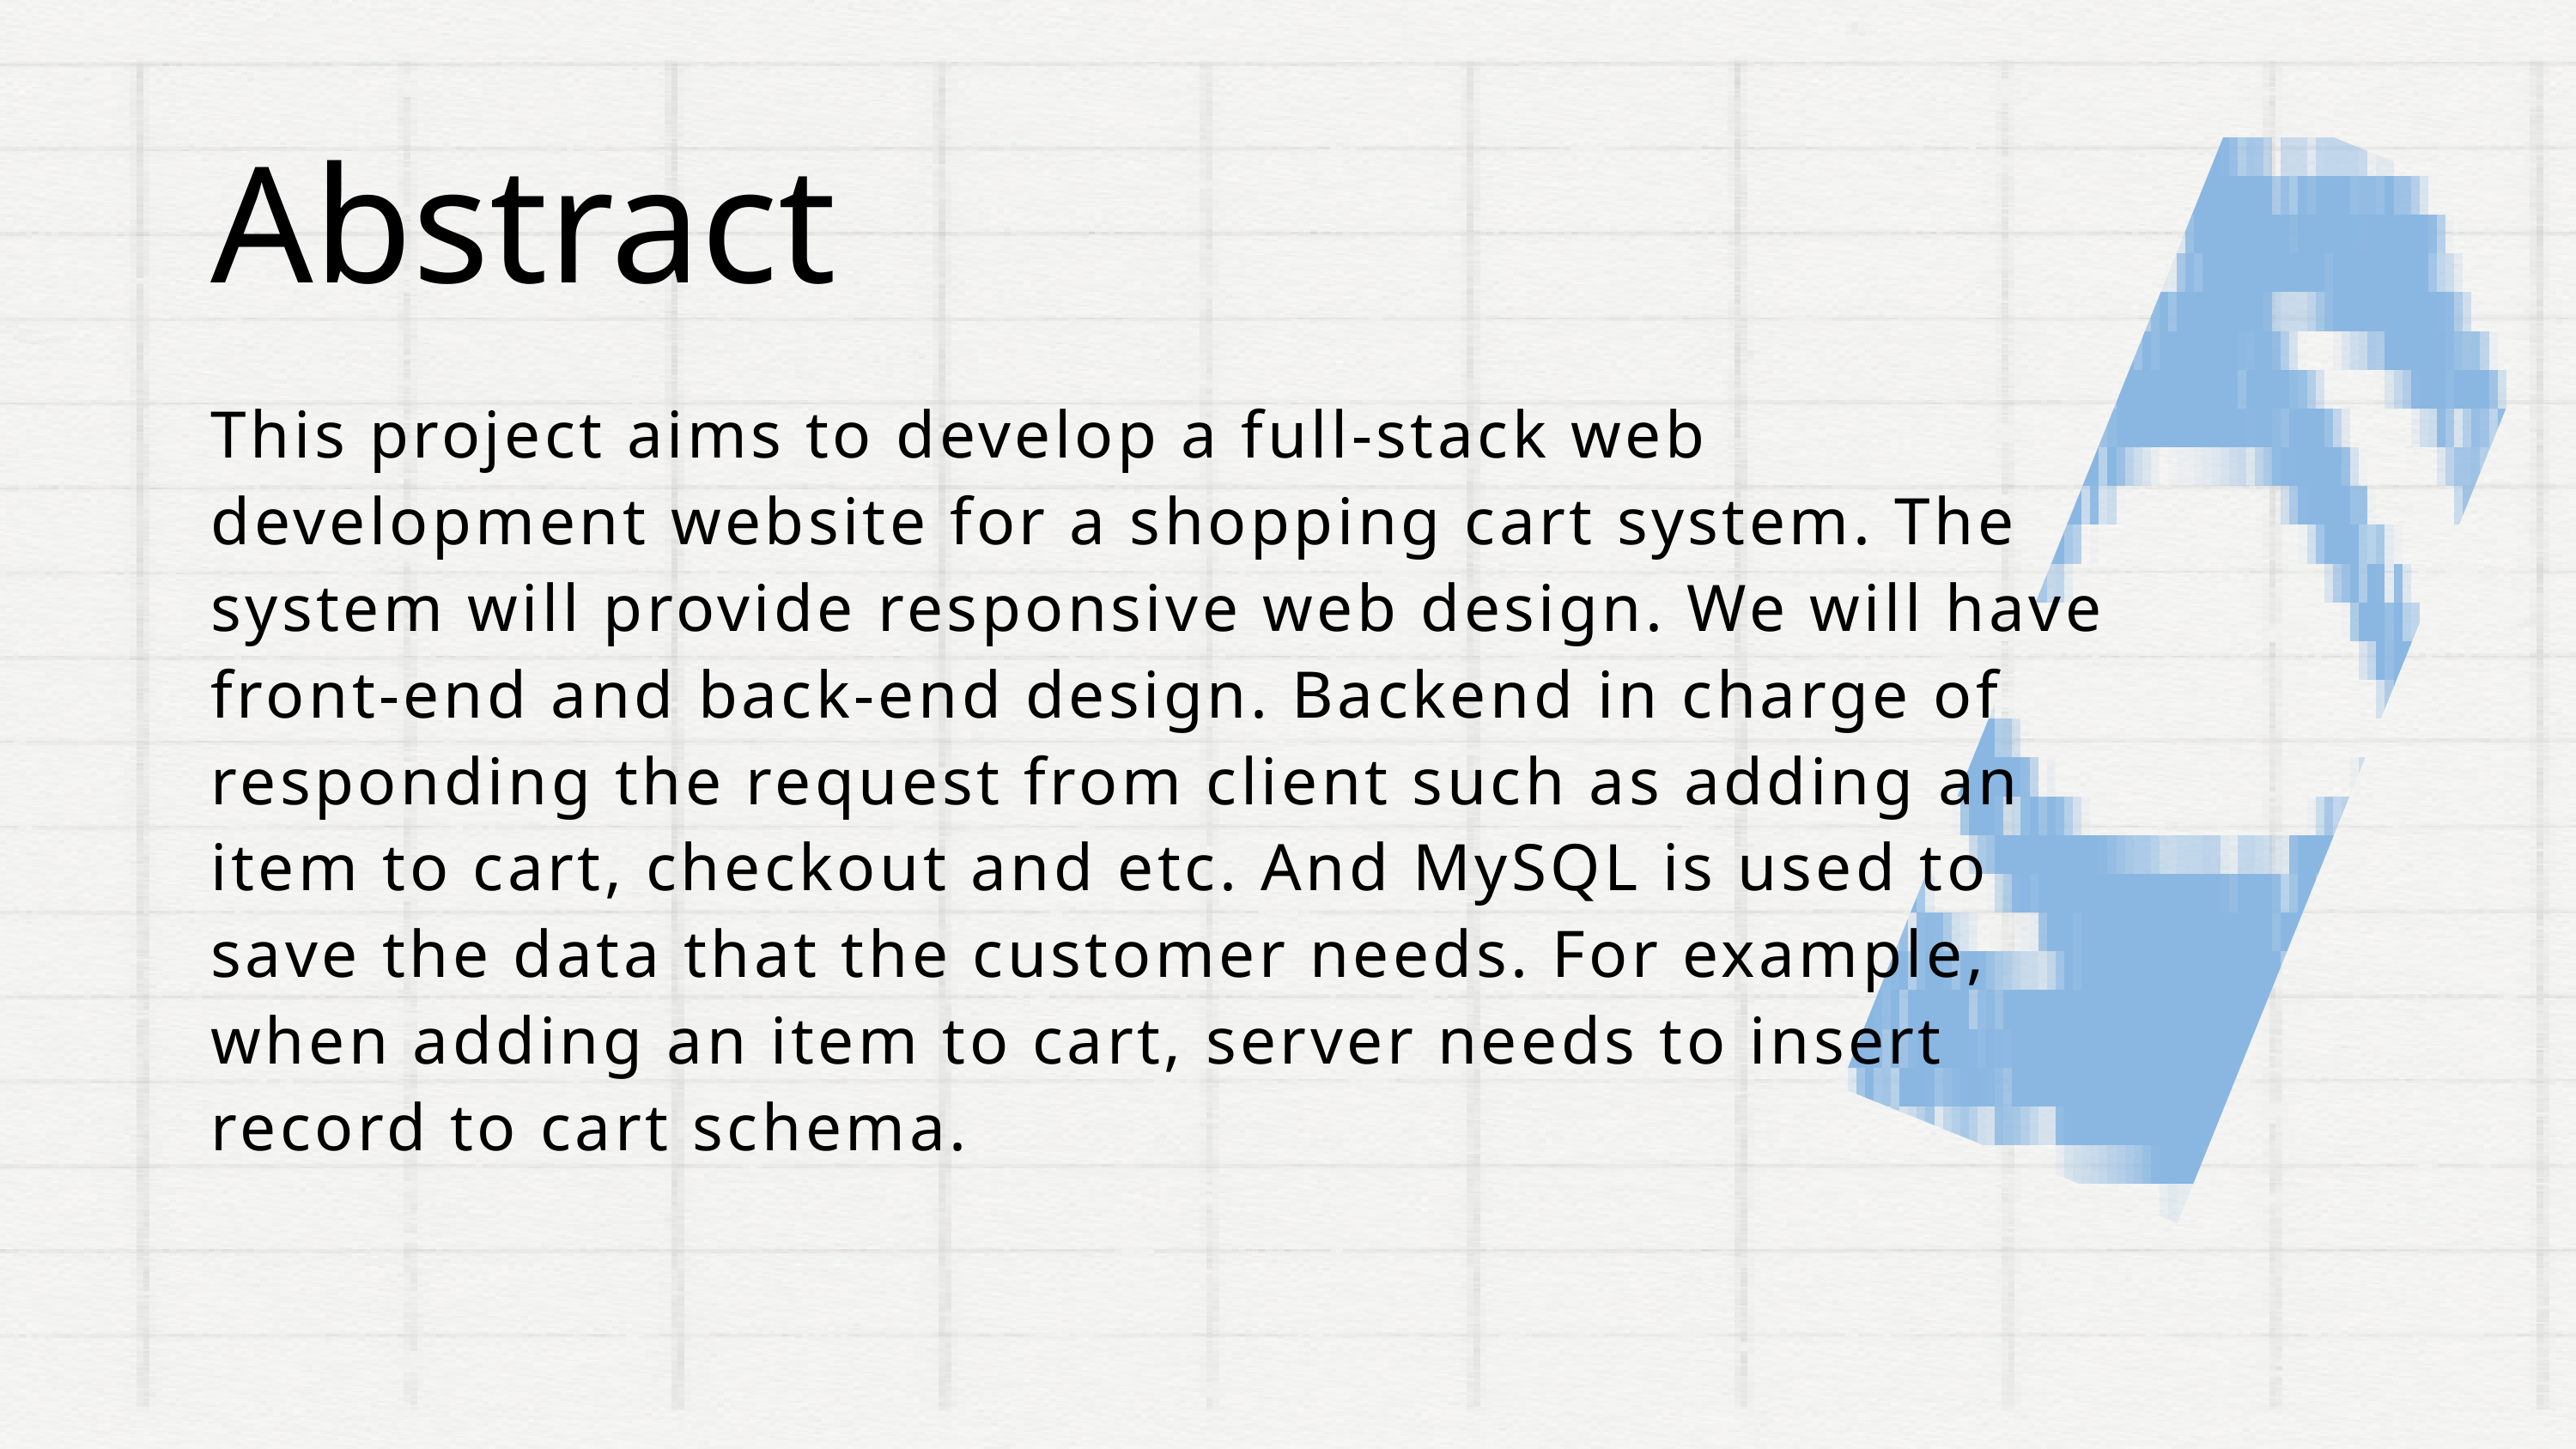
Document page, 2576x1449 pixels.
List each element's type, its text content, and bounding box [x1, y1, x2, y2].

text_box [2123, 99, 2576, 1224]
text_box This project aims to develop a full-stack web development website for a shopping cart system. The system will provide responsive web design. We will have front-end and back-end design. Backend in charge of responding the request from client such as adding an item to cart, checkout and etc. And MySQL is used to save the data that the customer needs. For example, when adding an item to cart, server needs to insert record to cart schema. [210, 384, 2160, 1251]
text_box Abstract [210, 159, 1317, 316]
text_box [0, 0, 2576, 1449]
